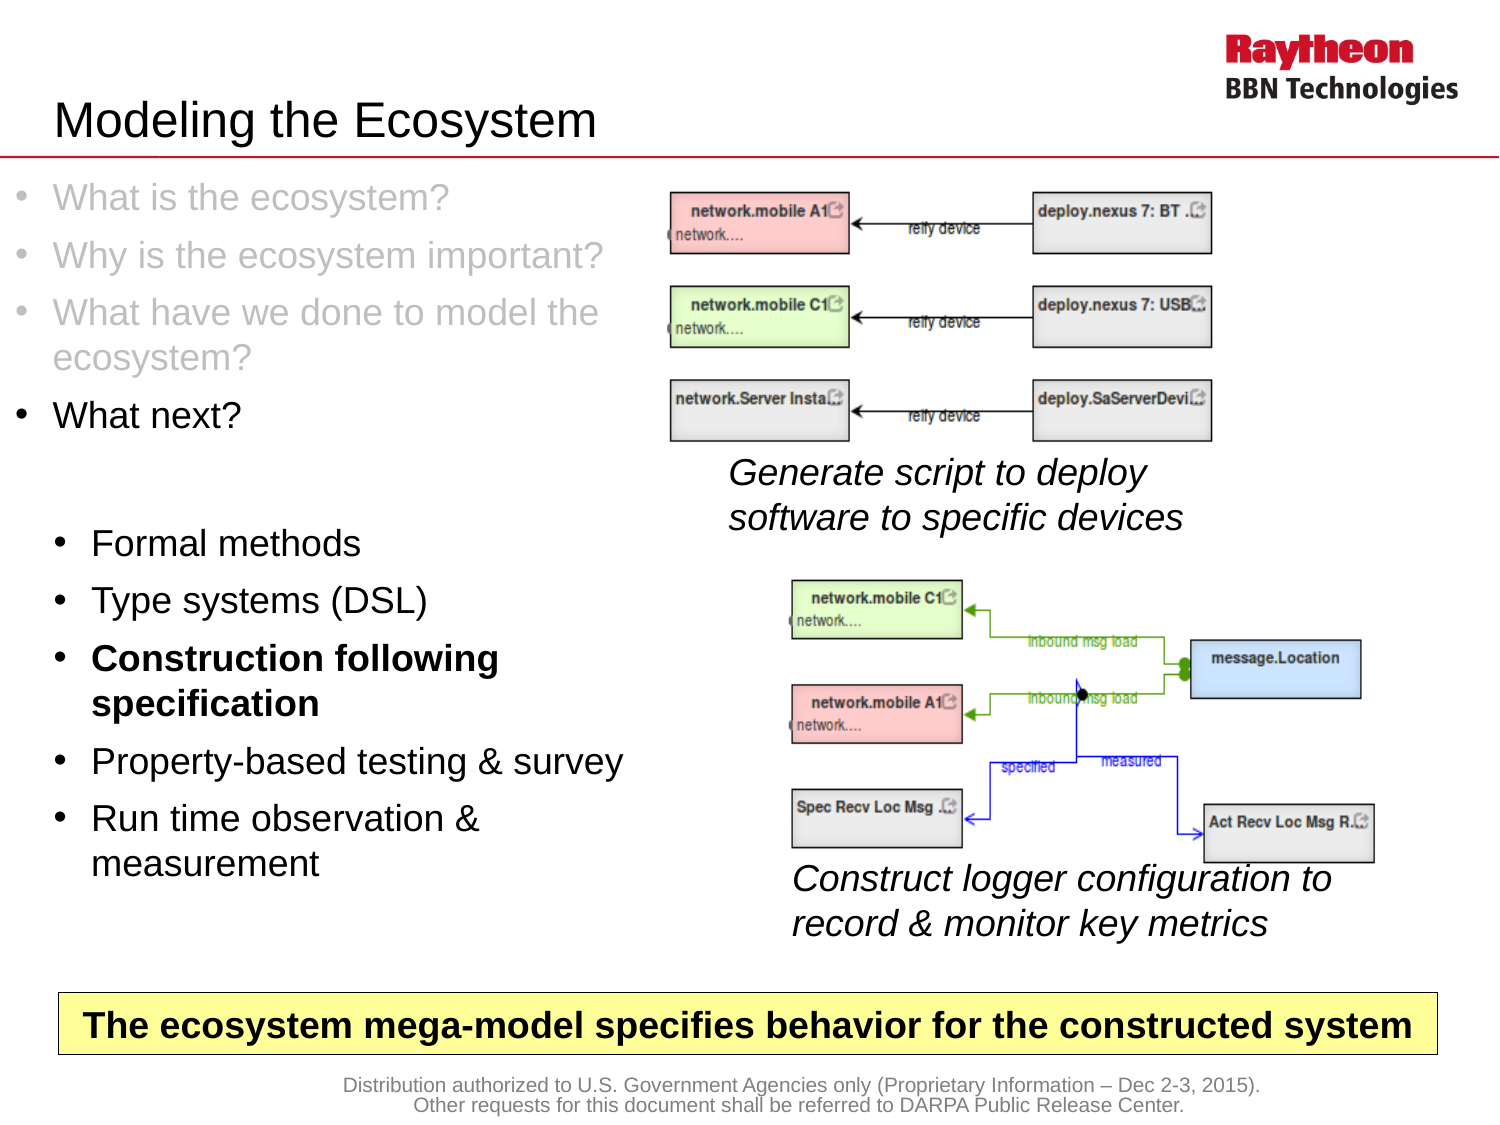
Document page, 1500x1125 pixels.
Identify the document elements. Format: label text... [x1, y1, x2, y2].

text_box Construct logger configuration to record & monitor key metrics [777, 883, 1382, 960]
picture [776, 568, 1383, 875]
list What is the ecosystem? Why is the ecosystem important? What have we done to model the ecosystem? What next? [0, 158, 659, 485]
list Formal methods Type systems (DSL) Construction following specification Property-based testing & survey Run time observation & measurement [38, 503, 701, 943]
text_box The ecosystem mega-model specifies behavior for the constructed system [58, 992, 1438, 1055]
picture [659, 177, 1225, 453]
text_box Generate script to deploy software to specific devices [713, 460, 1225, 534]
picture [1222, 31, 1460, 108]
text_box Modeling the Ecosystem [38, 72, 770, 177]
